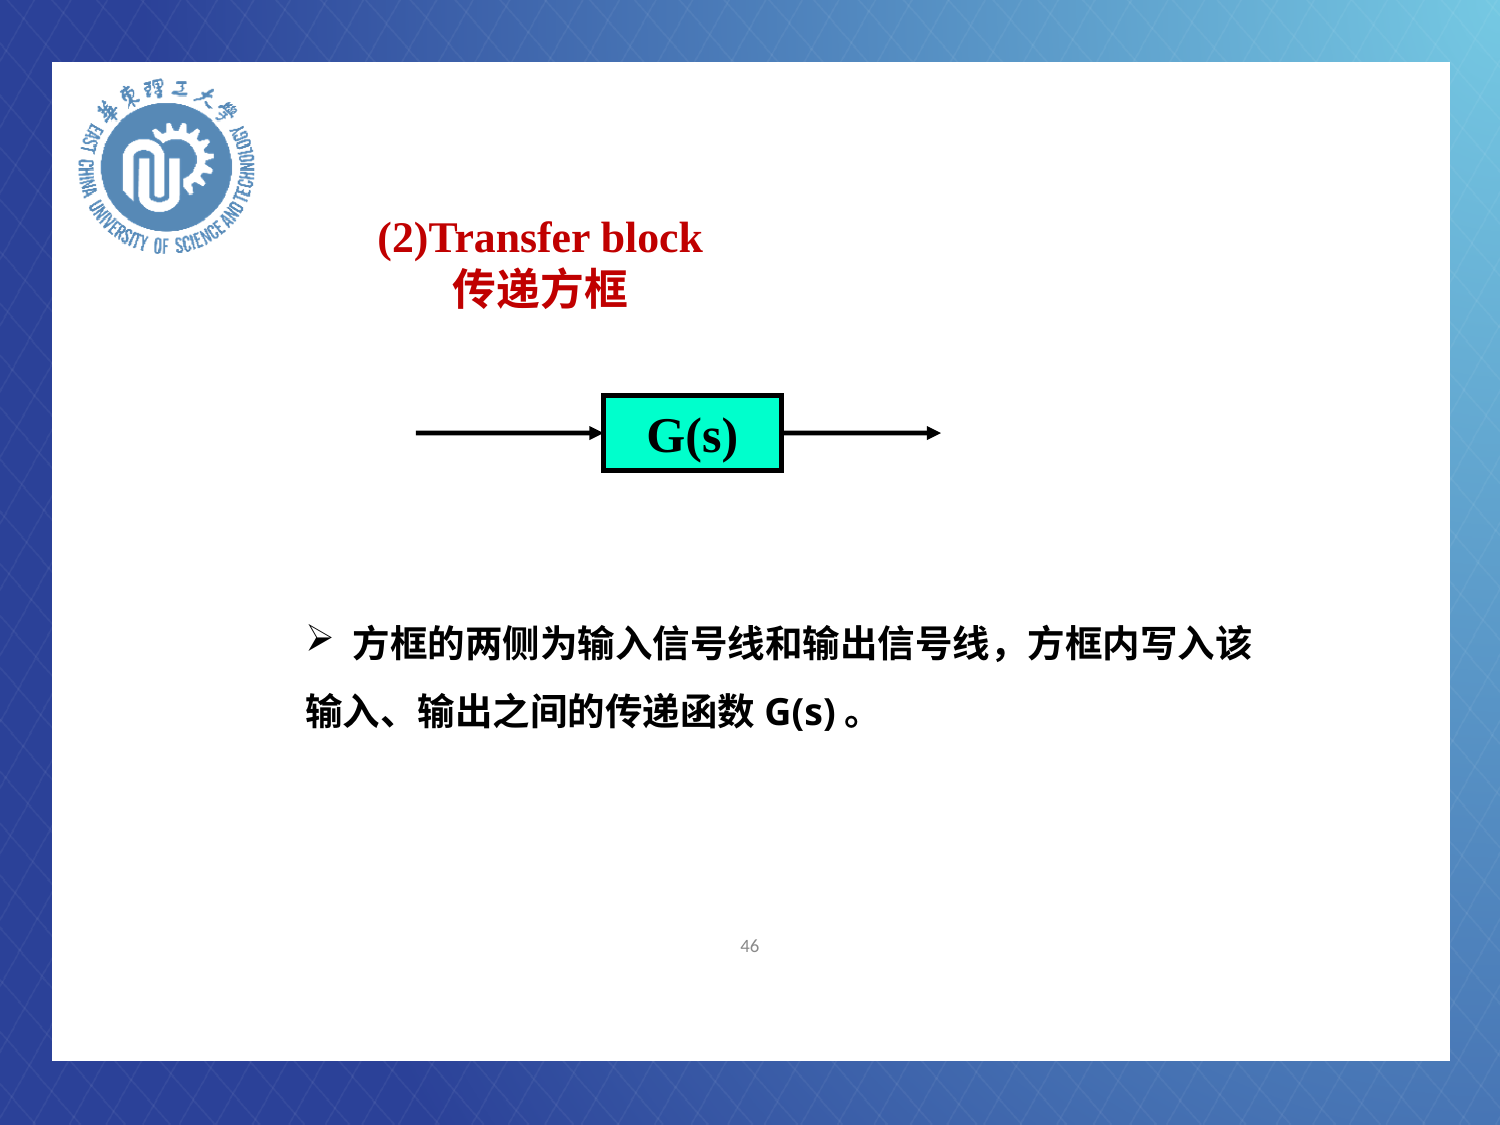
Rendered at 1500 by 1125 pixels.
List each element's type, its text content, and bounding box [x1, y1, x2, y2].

slide_number 46 [571, 922, 929, 968]
picture [0, 0, 1500, 1125]
text_box 方框的两侧为输入信号线和输出信号线，方框内写入该输入、输出之间的传递函数G(s)。 [290, 590, 1294, 741]
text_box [415, 395, 942, 471]
title (2)Transfer block 传递方框 [342, 207, 739, 316]
